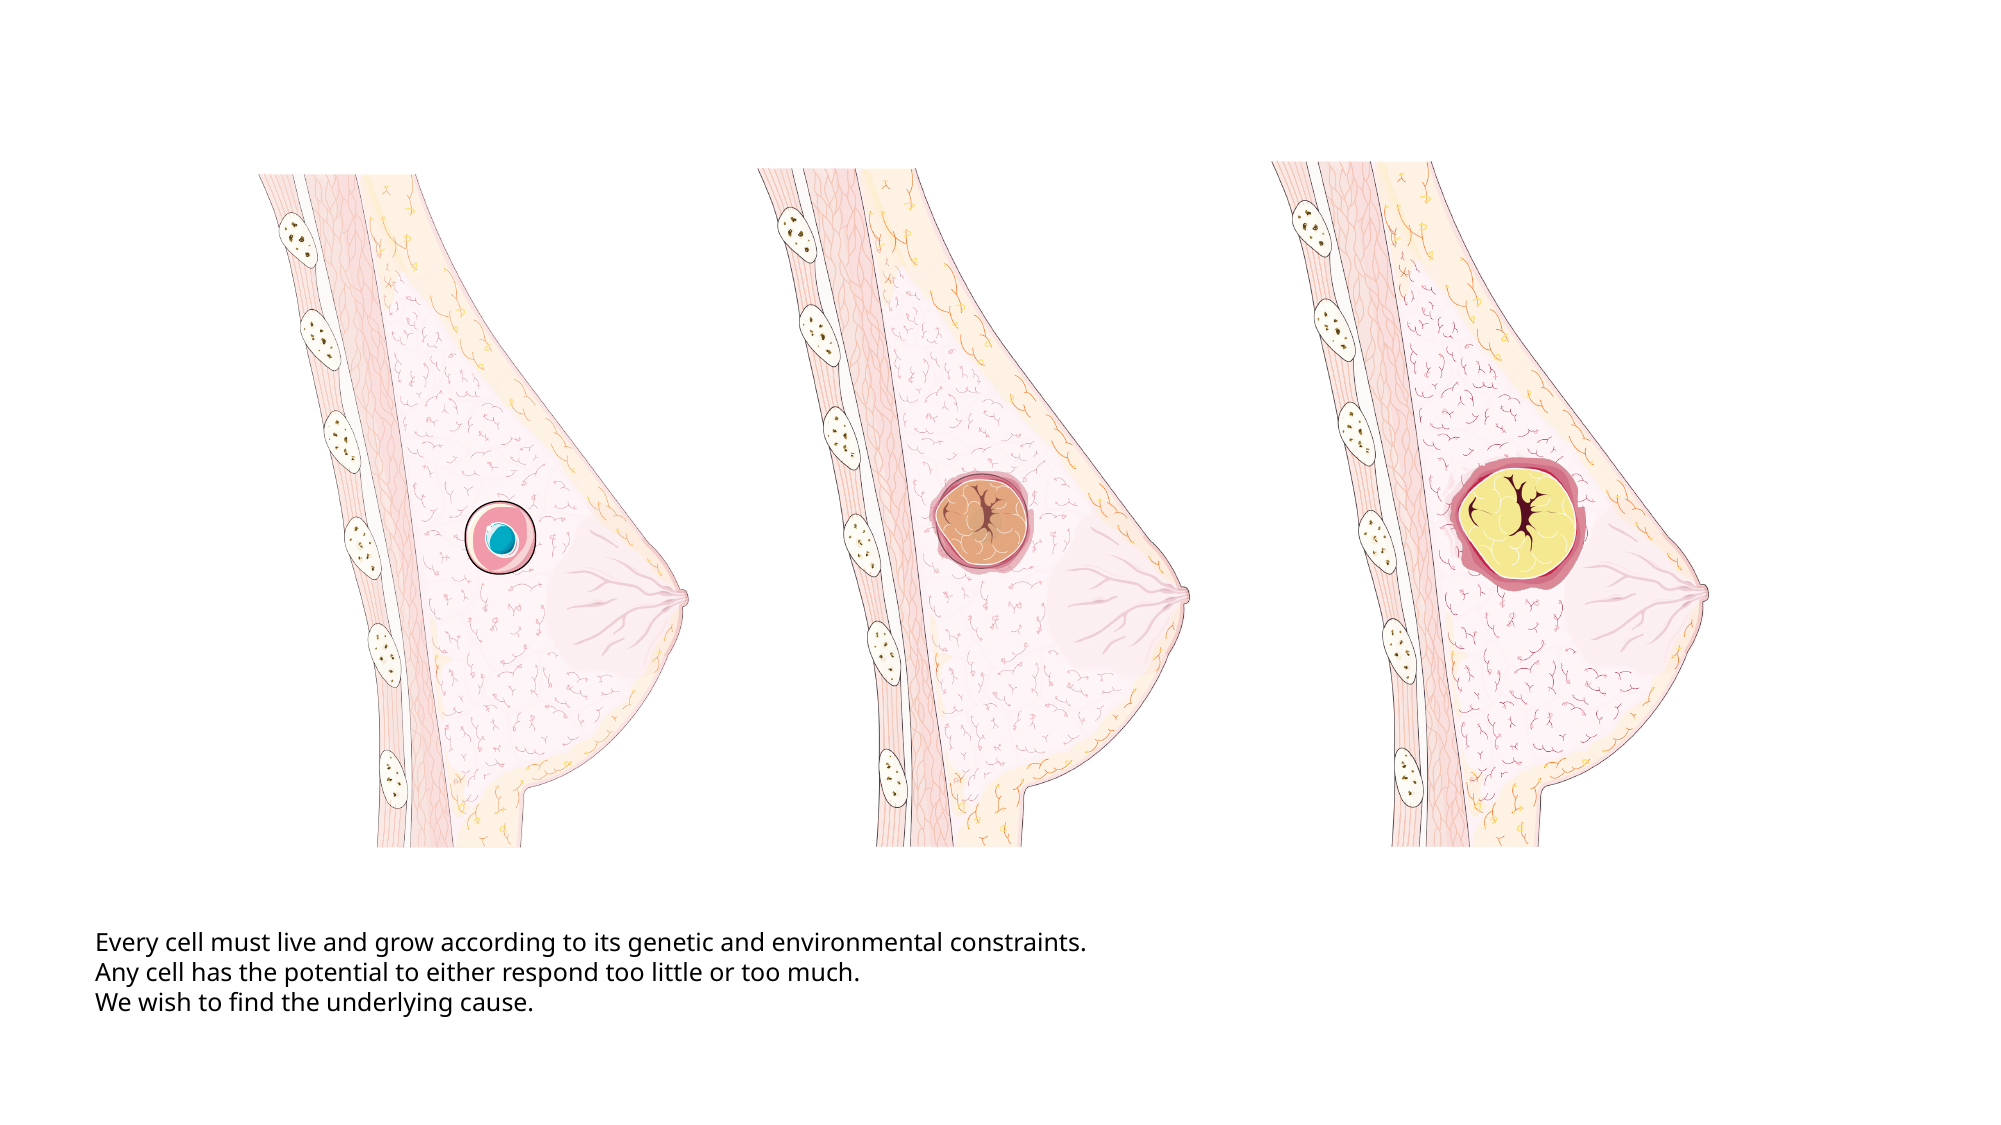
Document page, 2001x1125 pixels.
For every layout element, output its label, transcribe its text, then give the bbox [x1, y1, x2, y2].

picture [757, 166, 1193, 848]
text_box Every cell must live and grow according to its genetic and environmental constraints. Any cell has the potential to either respond too little or too much. We wish to find the underlying cause. [80, 919, 1885, 1025]
picture [1271, 159, 1712, 848]
picture [258, 172, 692, 848]
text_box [465, 501, 536, 575]
